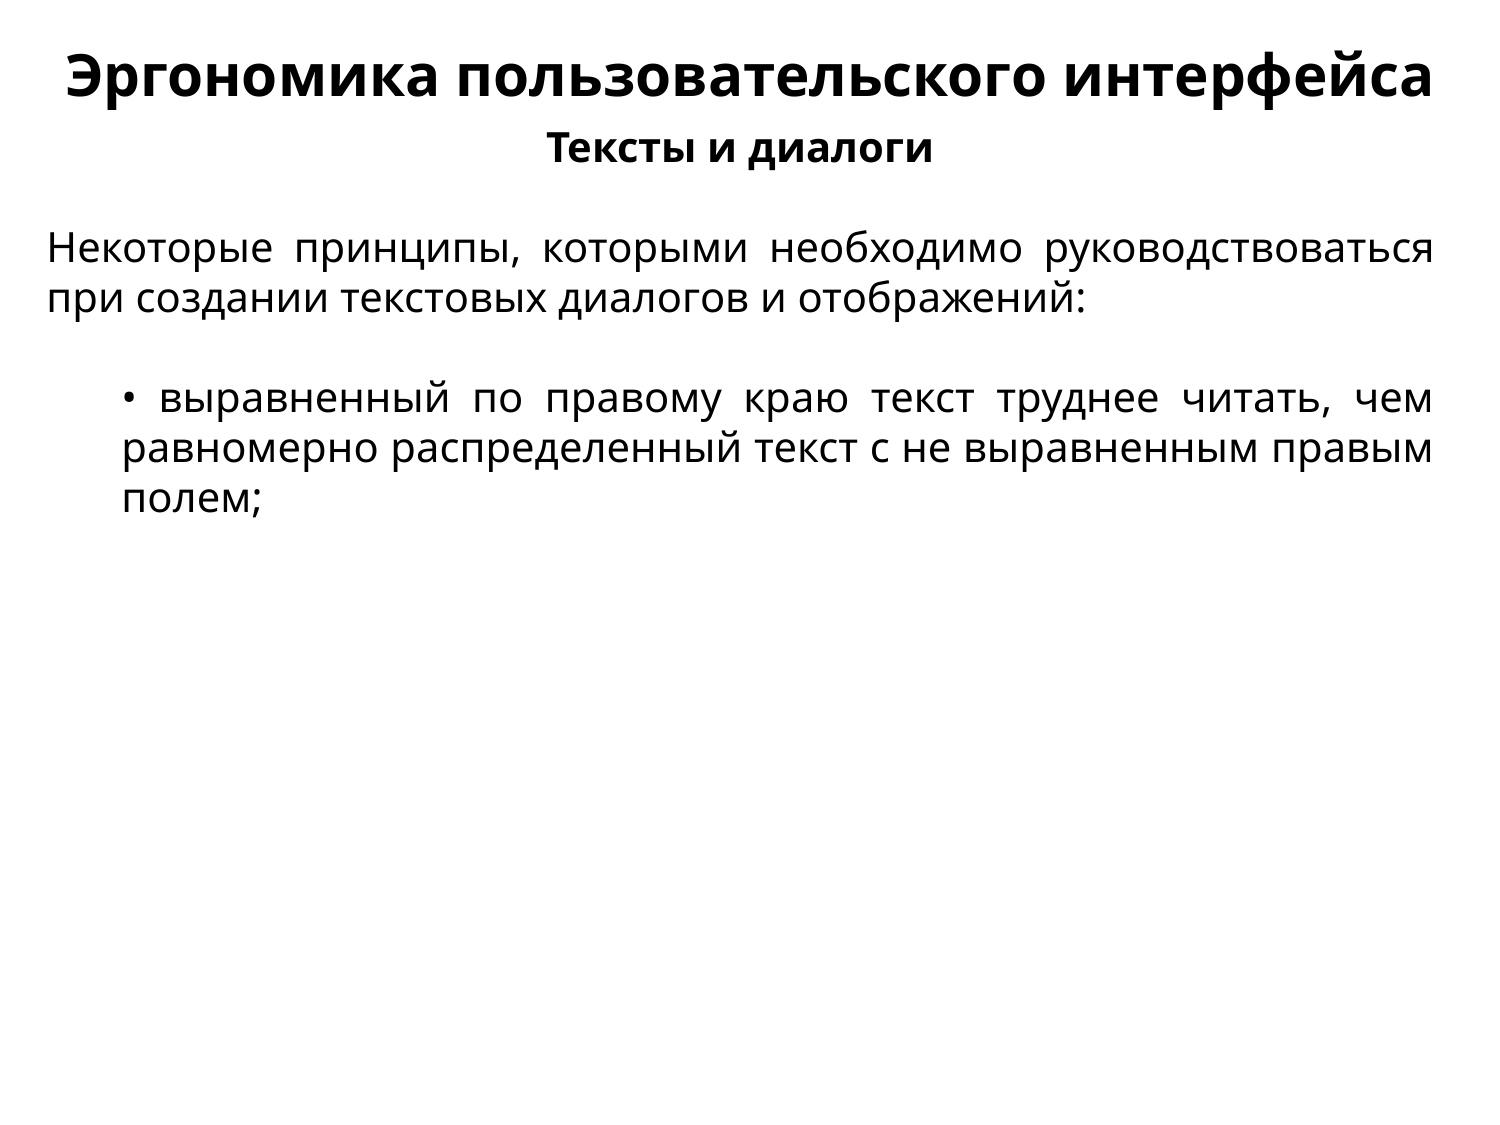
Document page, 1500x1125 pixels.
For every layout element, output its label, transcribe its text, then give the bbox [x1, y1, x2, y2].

text_box Эргономика пользовательского интерфейса [17, 30, 1483, 116]
text_box Тексты и диалоги Некоторые принципы, которы­ми необходимо руководствоваться при создании текстовых диа­логов и отображений: • выравненный по правому краю текст труднее читать, чем равномерно распределенный текст с не выравненным правым полем; [31, 113, 1450, 529]
